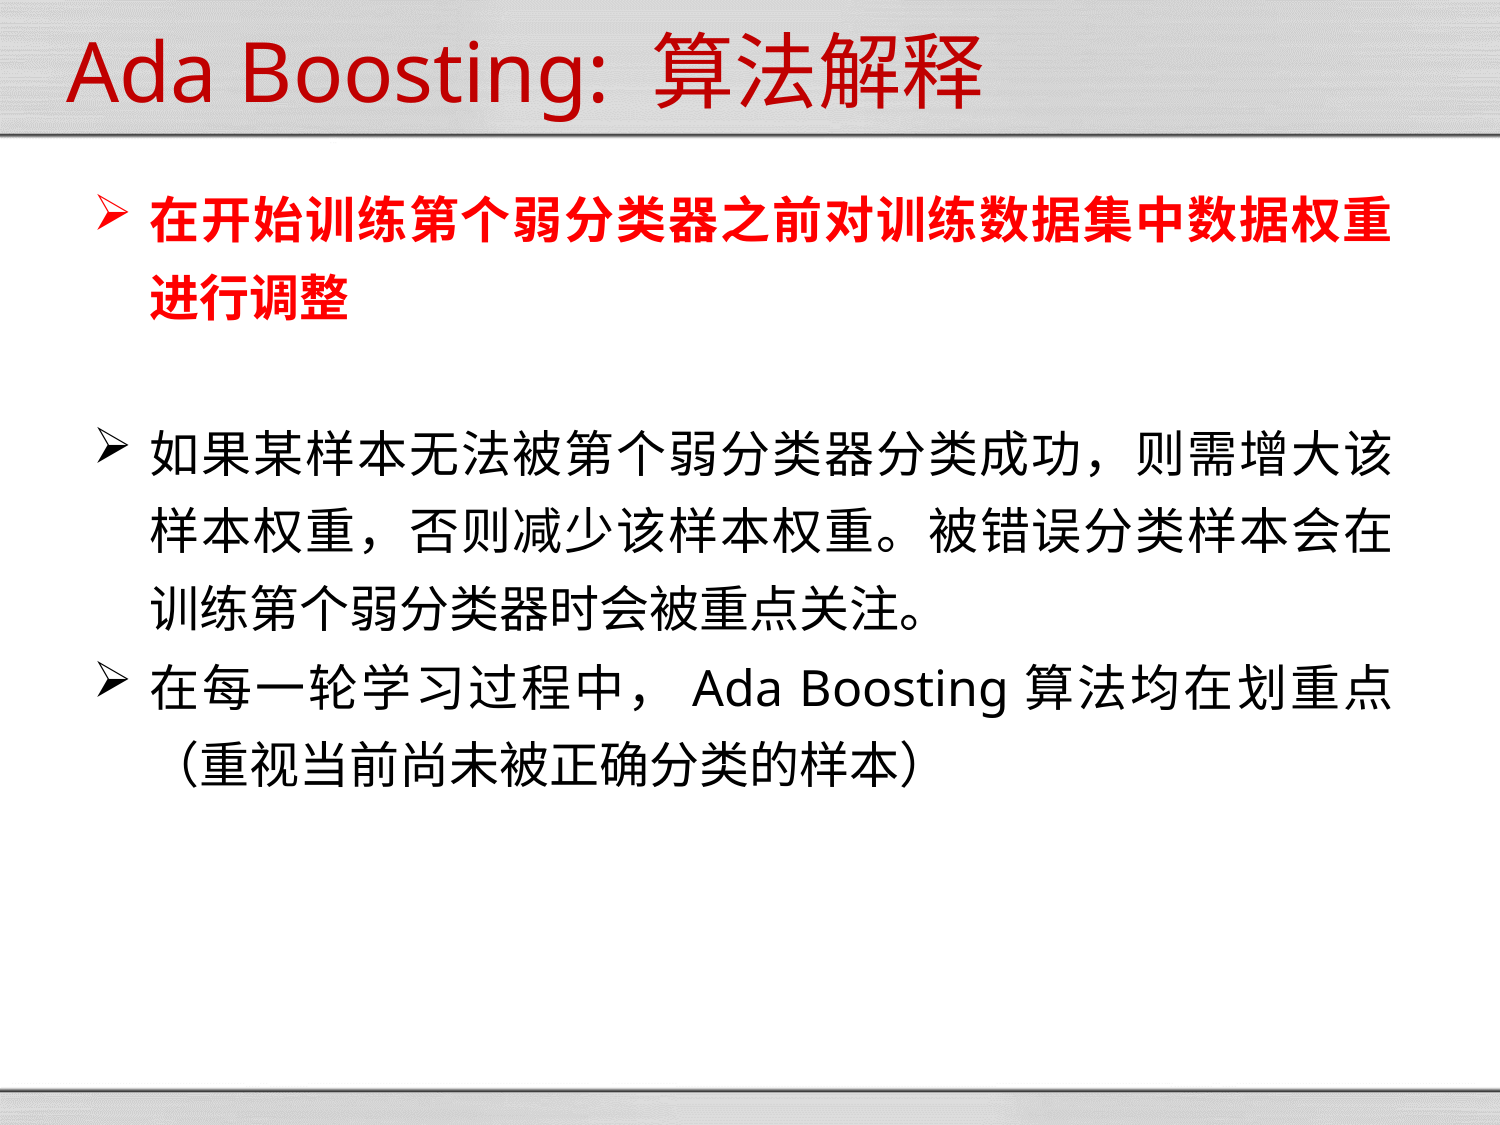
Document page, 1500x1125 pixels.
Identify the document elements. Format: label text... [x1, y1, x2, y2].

picture [0, 0, 1500, 1125]
text_box Ada Boosting: 算法解释 [50, 13, 1449, 122]
